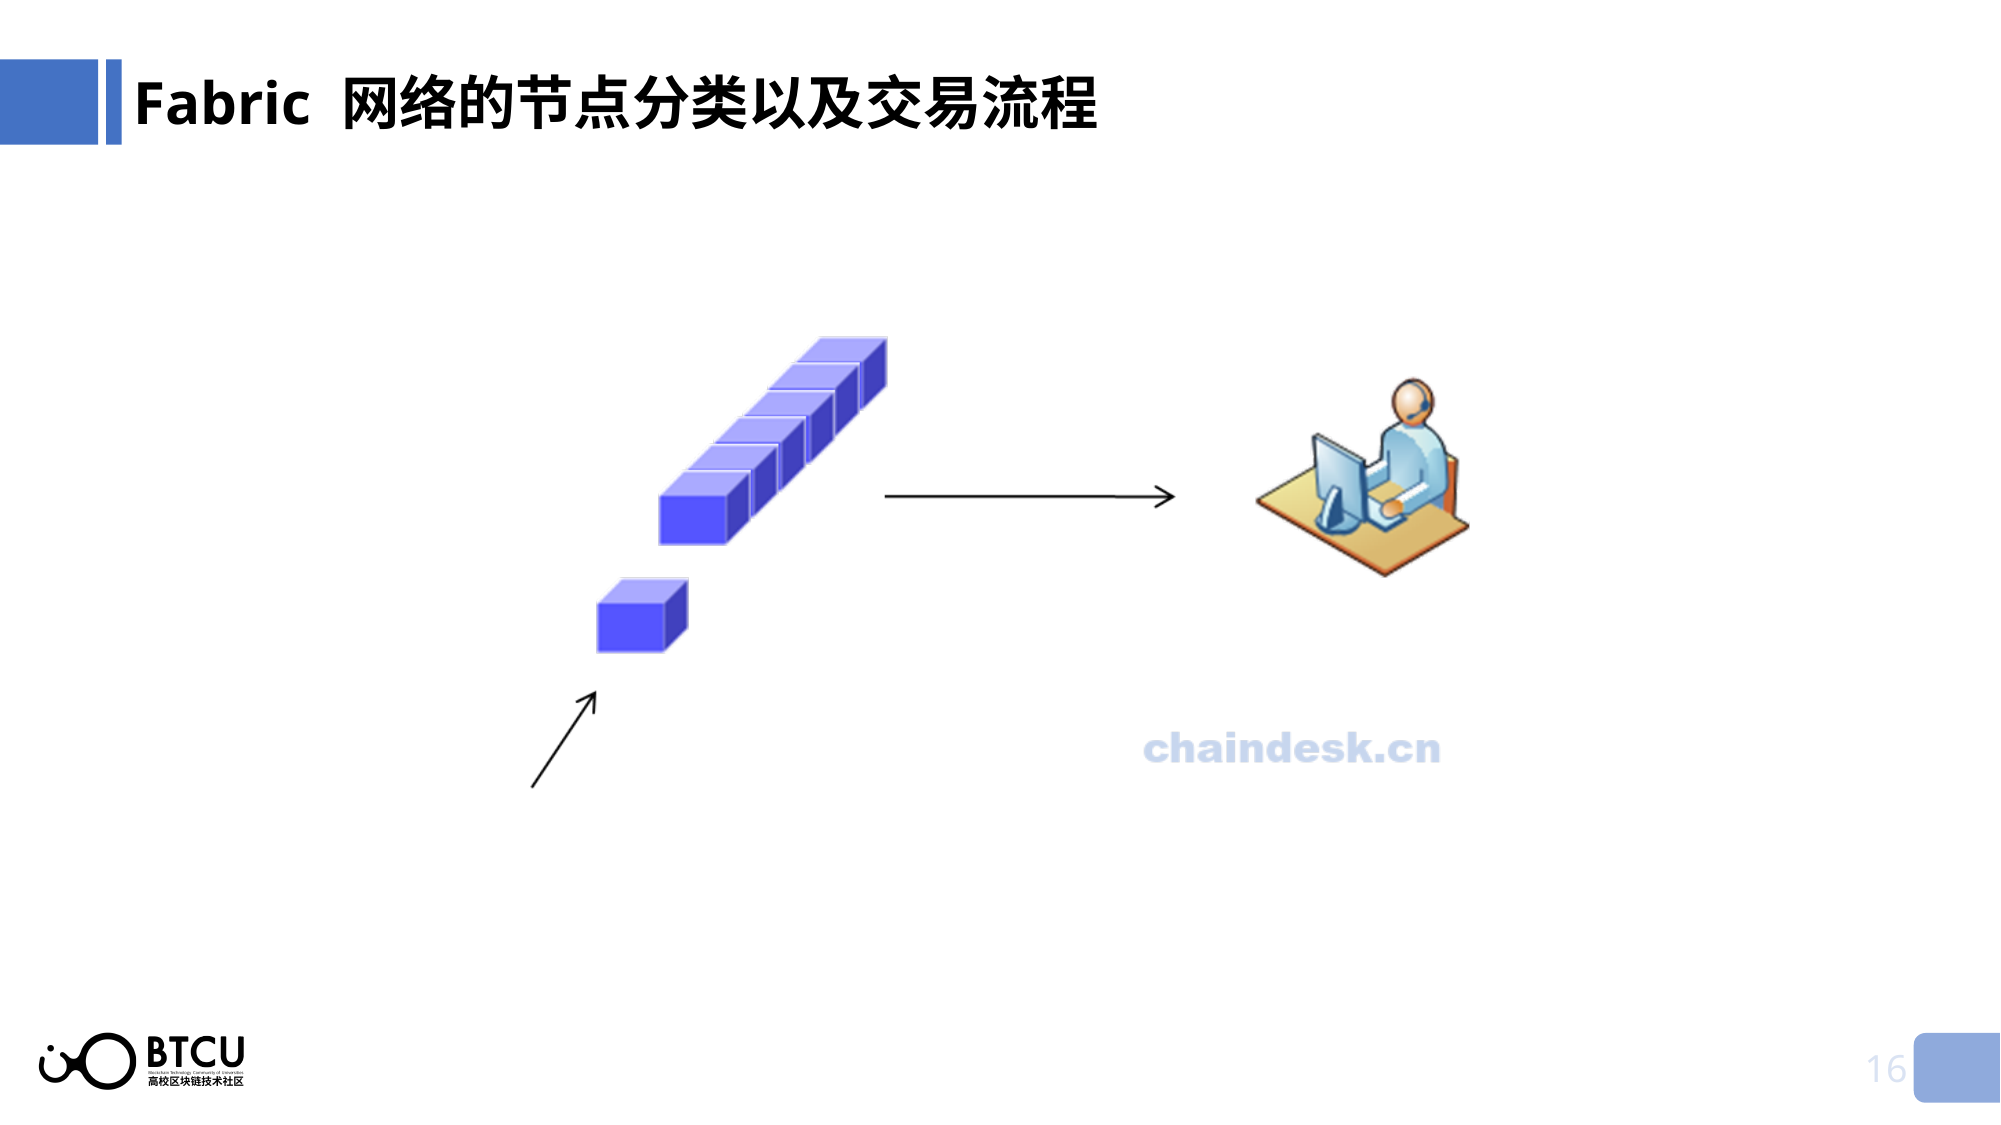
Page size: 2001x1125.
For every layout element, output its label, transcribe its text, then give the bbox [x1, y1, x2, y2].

text_box 16 [1849, 1037, 2000, 1104]
text_box [106, 59, 122, 145]
picture [18, 997, 274, 1125]
text_box [0, 59, 99, 145]
text_box Fabric 网络的节点分类以及交易流程 [118, 58, 1114, 144]
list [529, 335, 1471, 790]
text_box [1916, 1032, 2000, 1037]
